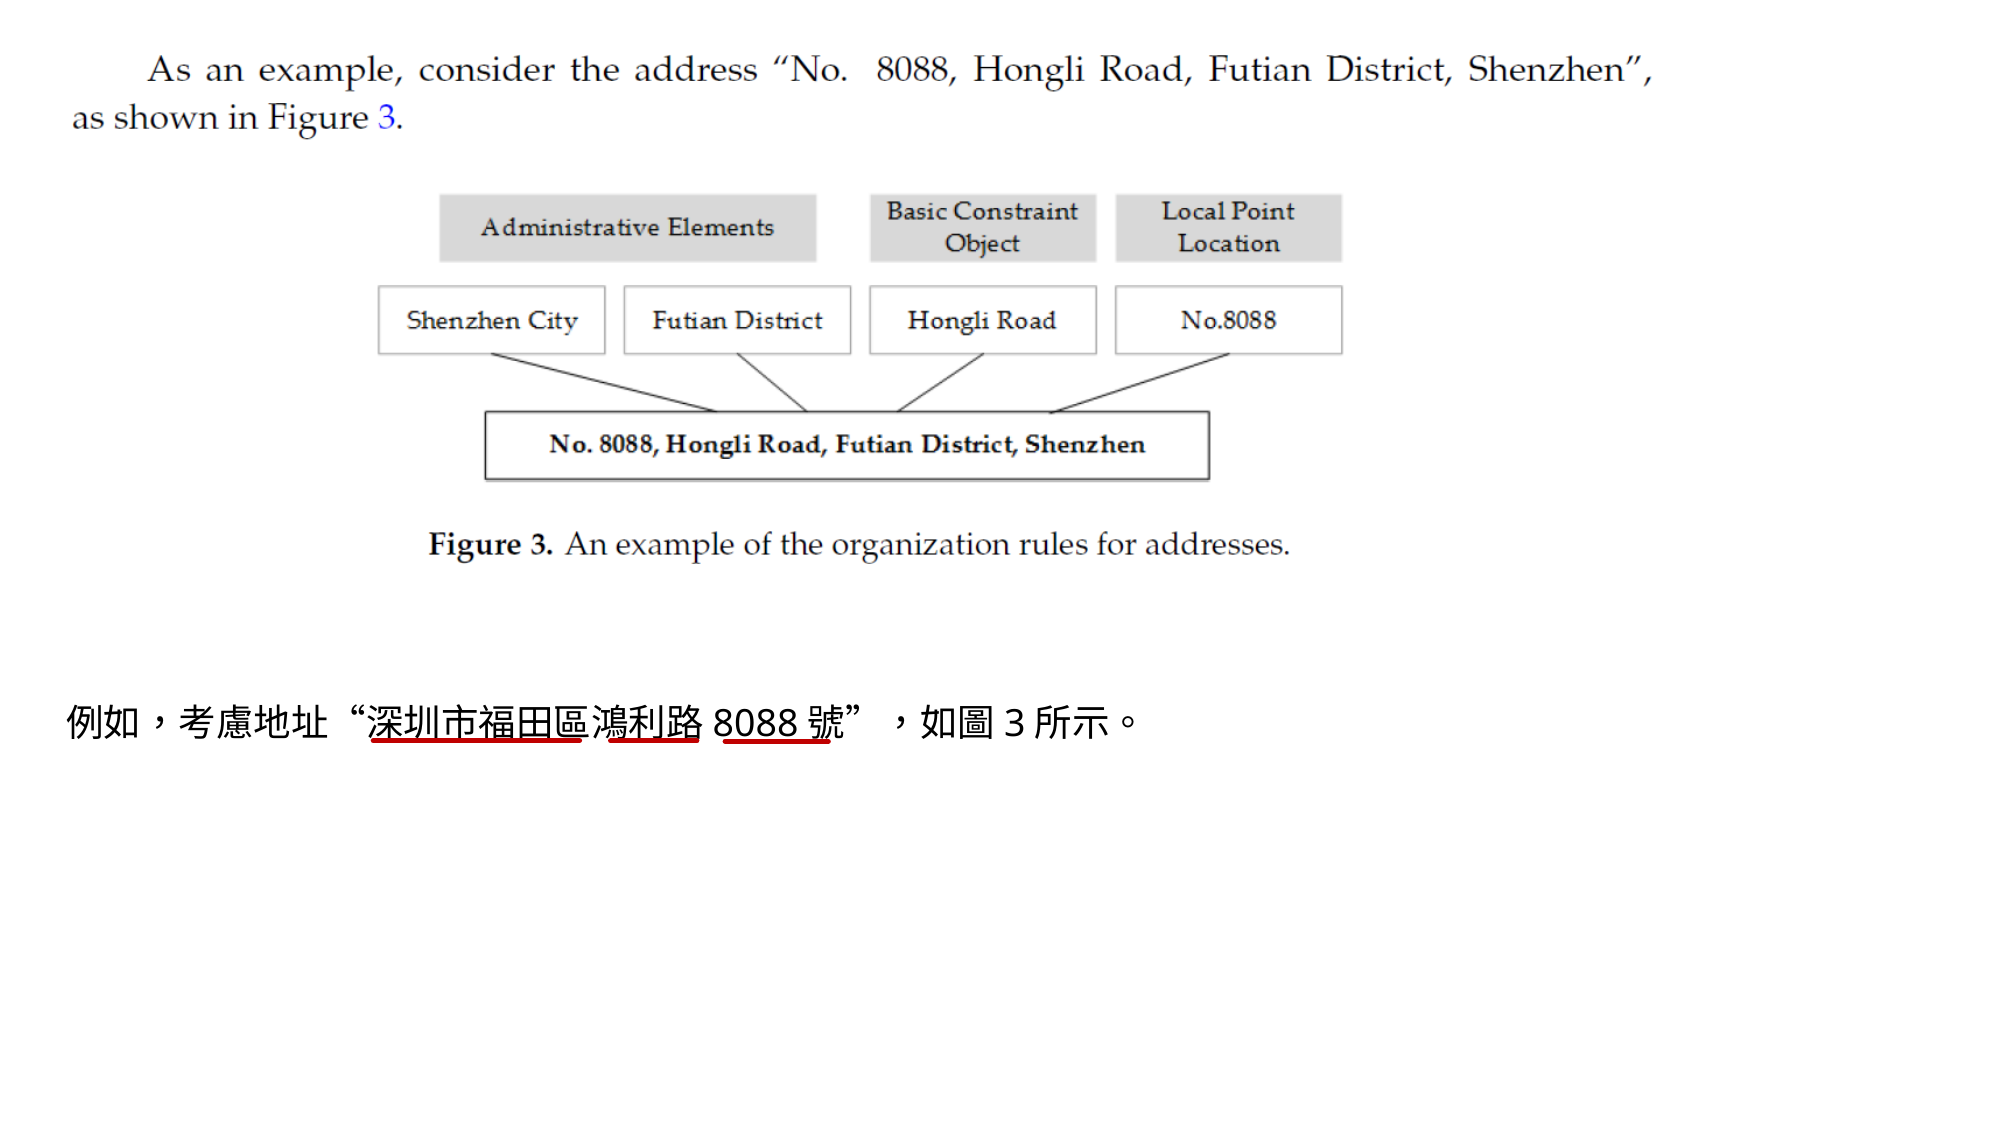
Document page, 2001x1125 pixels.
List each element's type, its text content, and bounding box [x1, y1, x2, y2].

picture [64, 39, 1670, 571]
text_box 例如，考慮地址“深圳市福田區鴻利路8088號”，如圖3所示。 [51, 691, 1142, 752]
